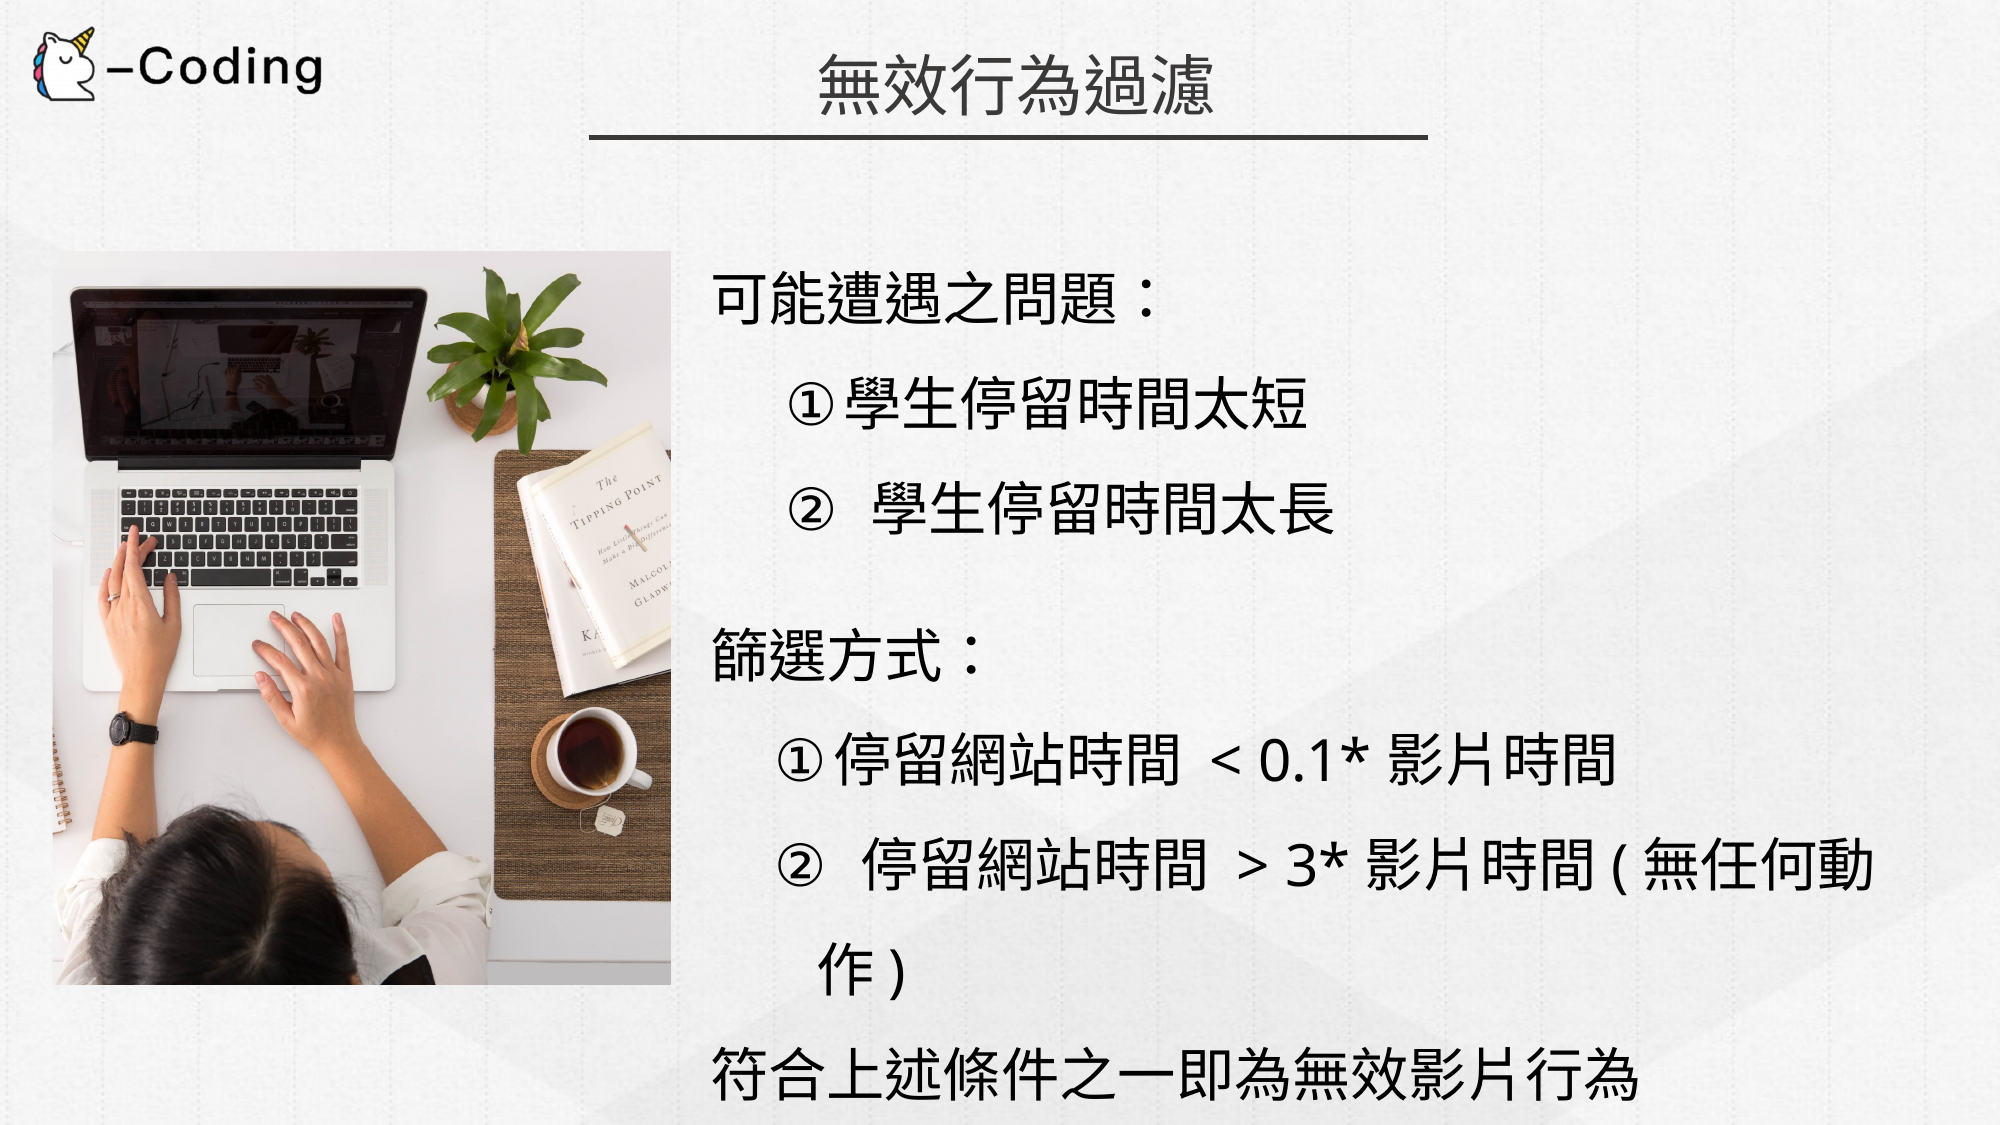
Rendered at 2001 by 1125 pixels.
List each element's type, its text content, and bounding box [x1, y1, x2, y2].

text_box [52, 219, 1976, 1016]
slide_number 32 [1412, 1042, 1863, 1103]
picture [0, 0, 2000, 1125]
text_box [561, 36, 1472, 138]
